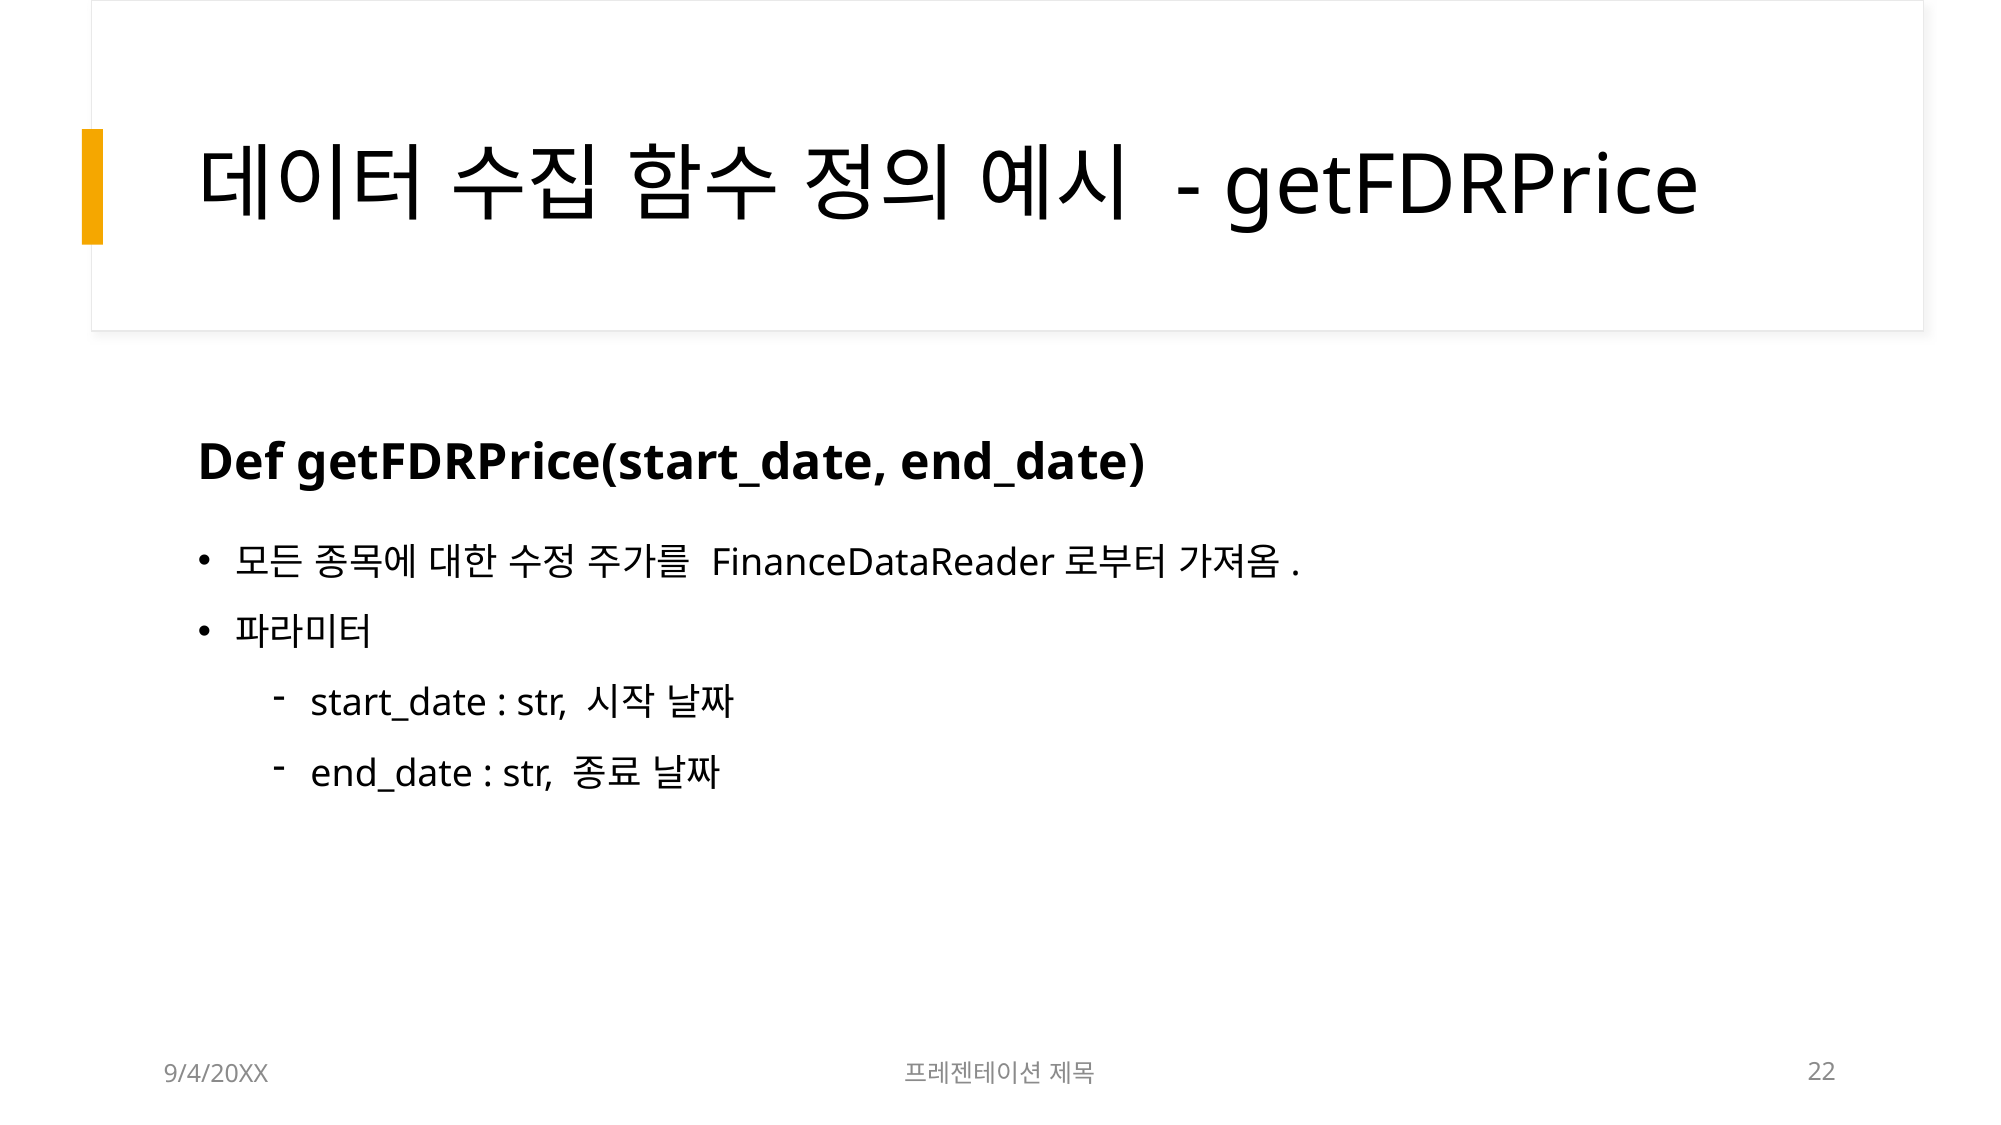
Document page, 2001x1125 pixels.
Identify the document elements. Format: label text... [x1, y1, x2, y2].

slide_number 22 [1401, 1042, 1851, 1103]
title 데이터 수집 함수 정의 예시 - getFDRPrice [183, 90, 1851, 284]
list Def getFDRPrice(start_date, end_date) [183, 389, 1851, 525]
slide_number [148, 1042, 599, 1103]
list 모든 종목에 대한 수정 주가를 FinanceDataReader로부터 가져옴. 파라미터 start_date : str, 시작 날짜 end_date : str, 종료 날짜 [183, 525, 1851, 1035]
footer 프레젠테이션 제목 [662, 1042, 1338, 1103]
